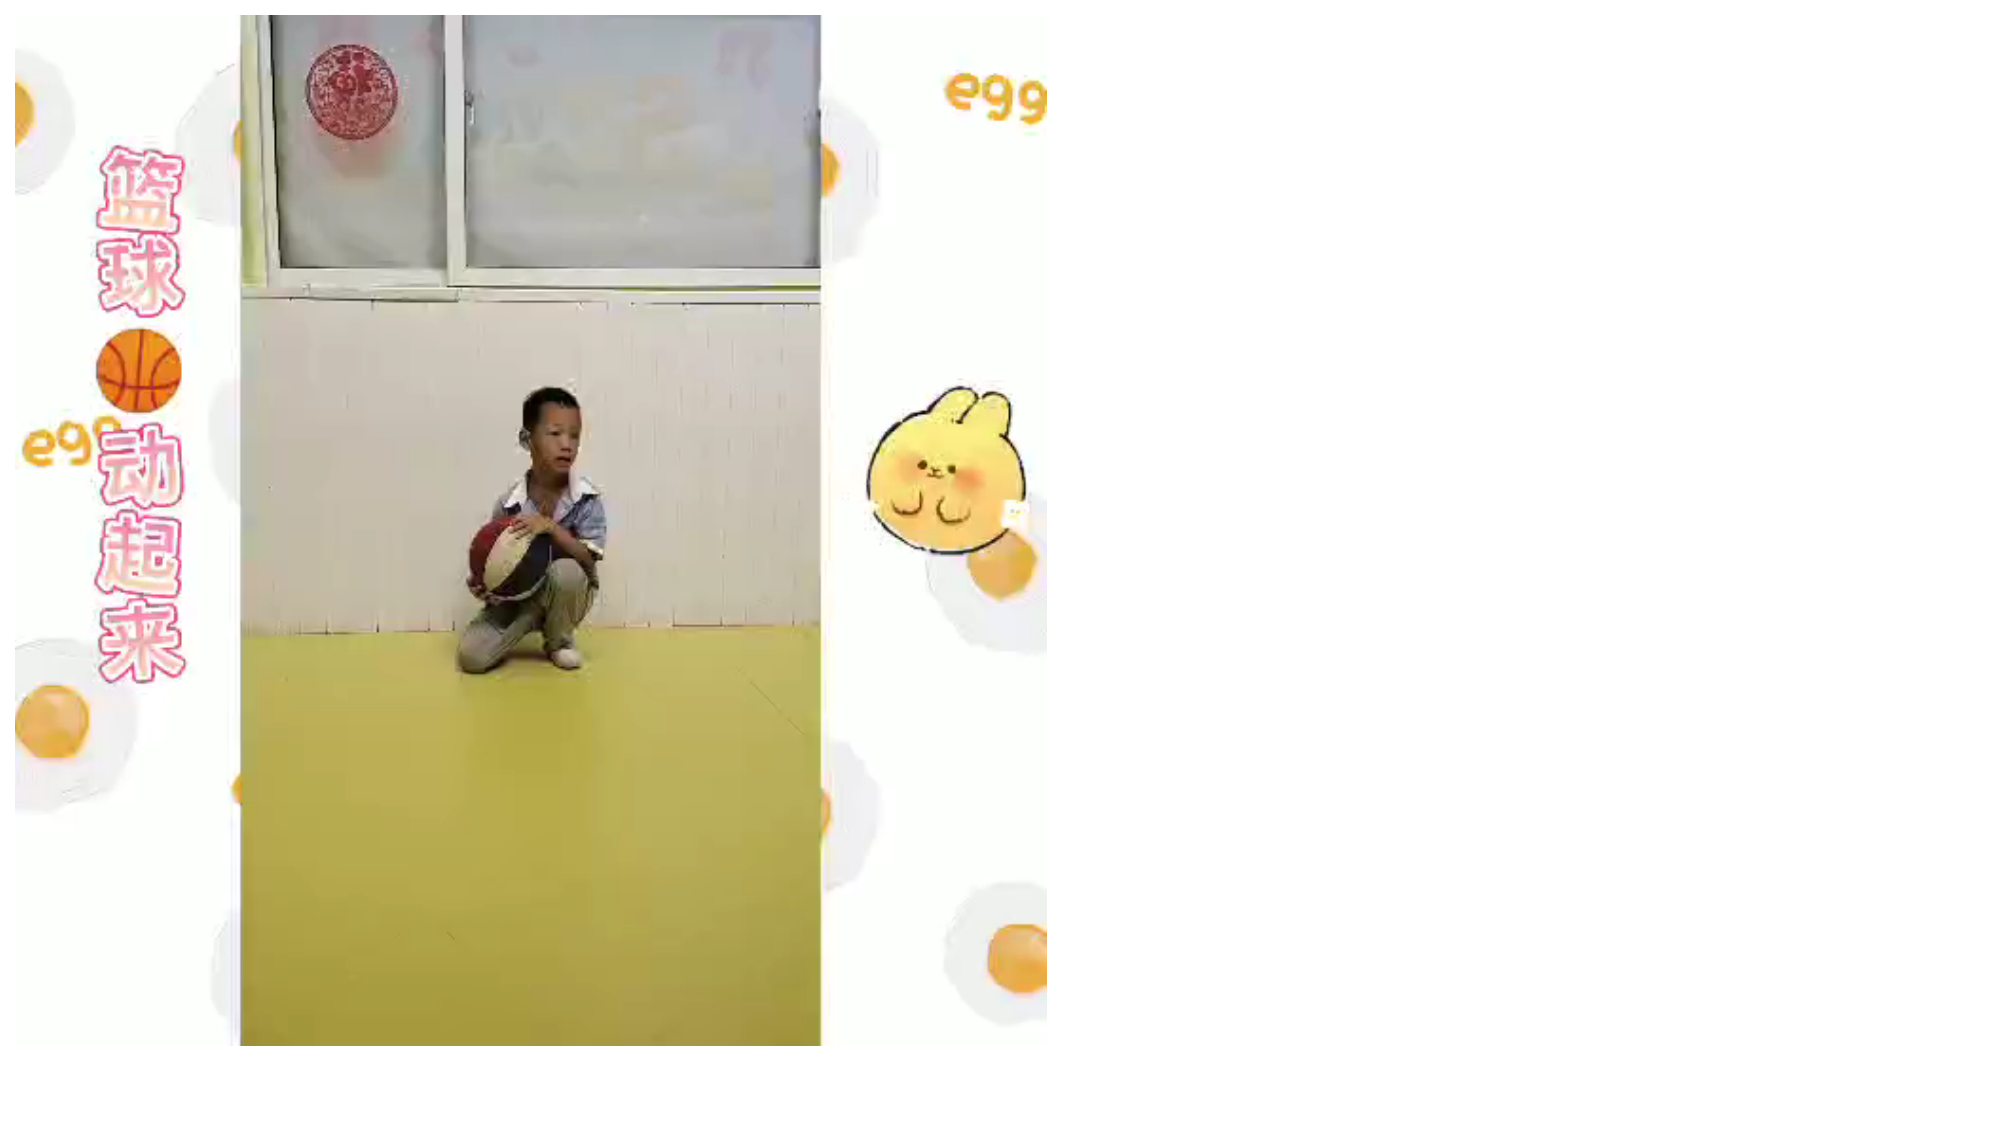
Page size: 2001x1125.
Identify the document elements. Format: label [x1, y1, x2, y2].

text_box [15, 15, 1047, 1047]
